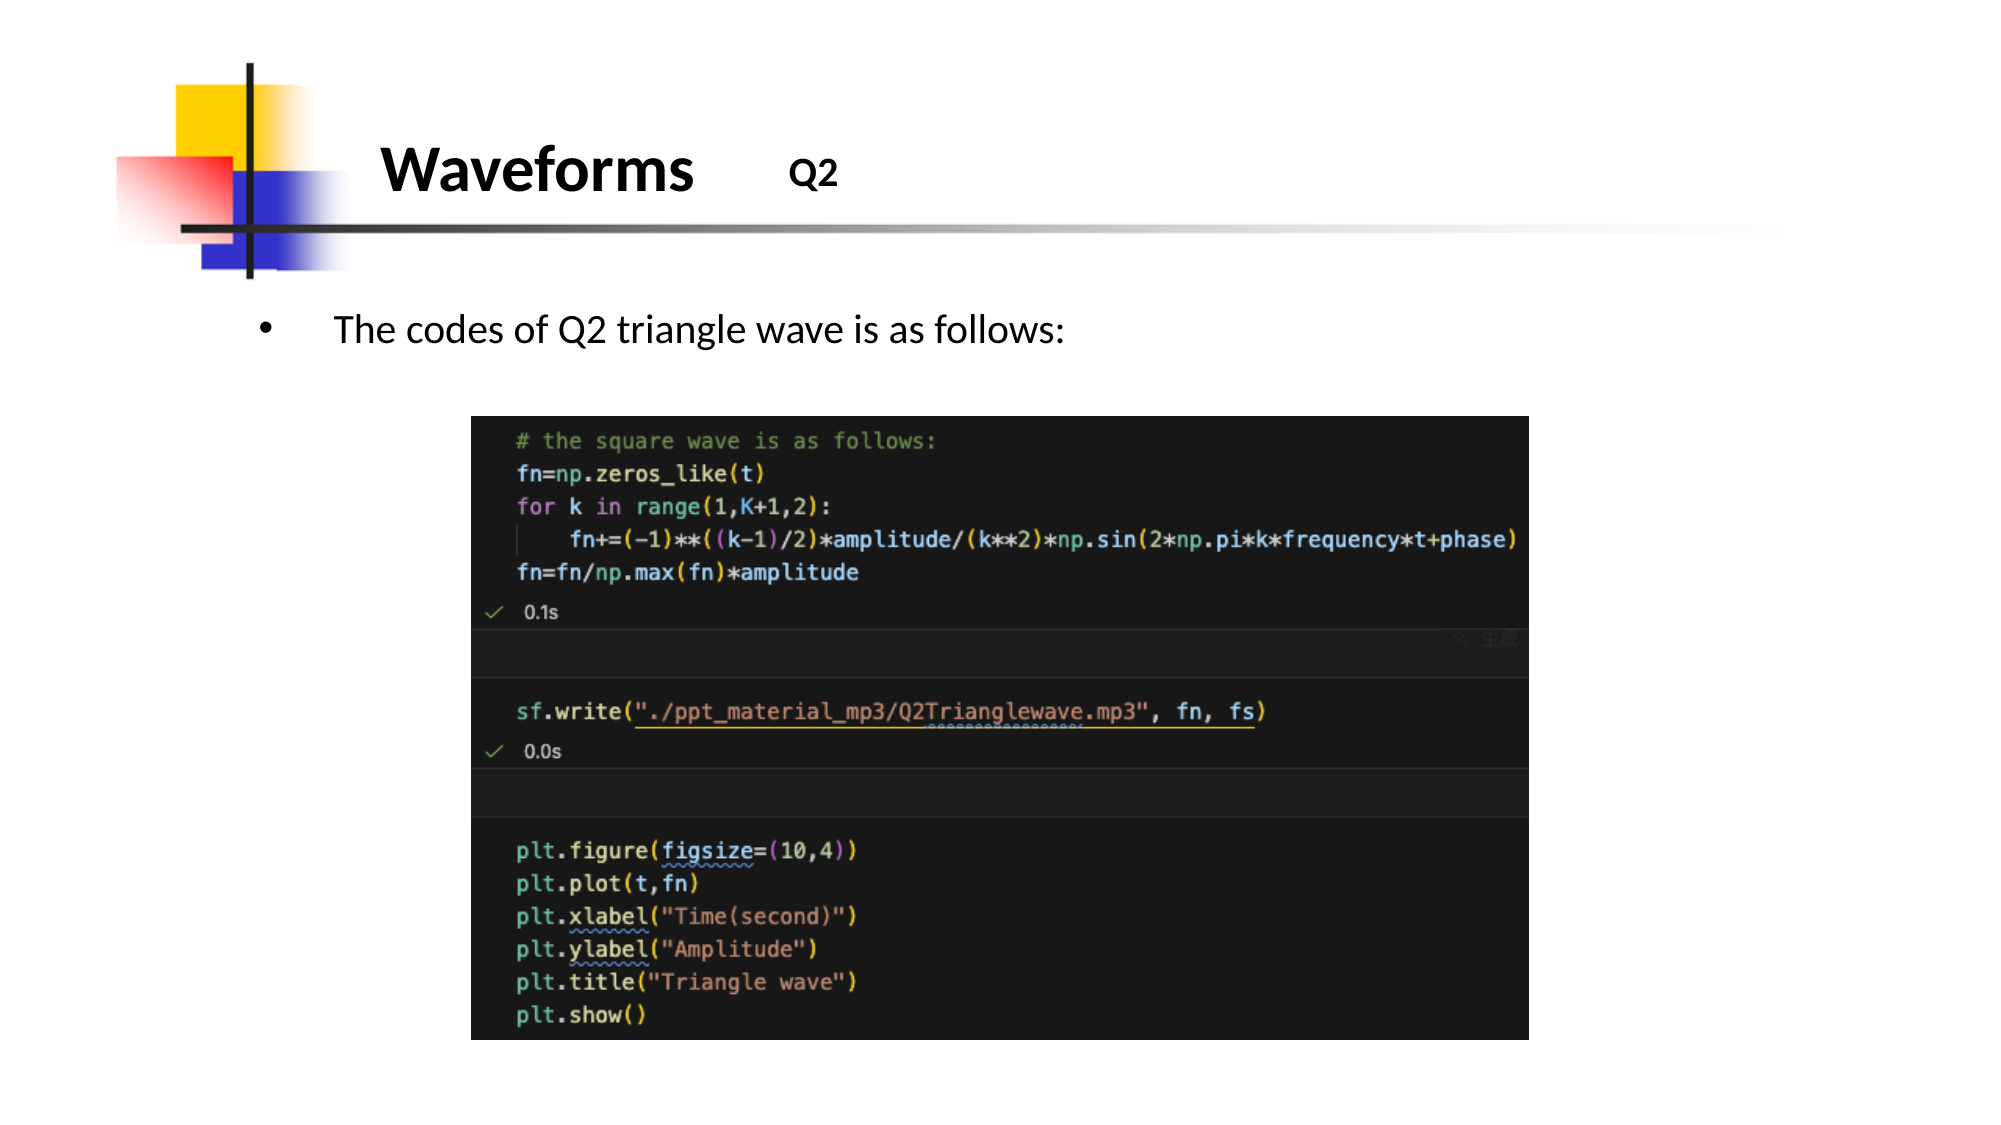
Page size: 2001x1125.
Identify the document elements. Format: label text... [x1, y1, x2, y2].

picture [104, 52, 1783, 303]
text_box The codes of Q2 triangle wave is as follows: [243, 303, 1235, 431]
picture [471, 416, 1529, 1040]
